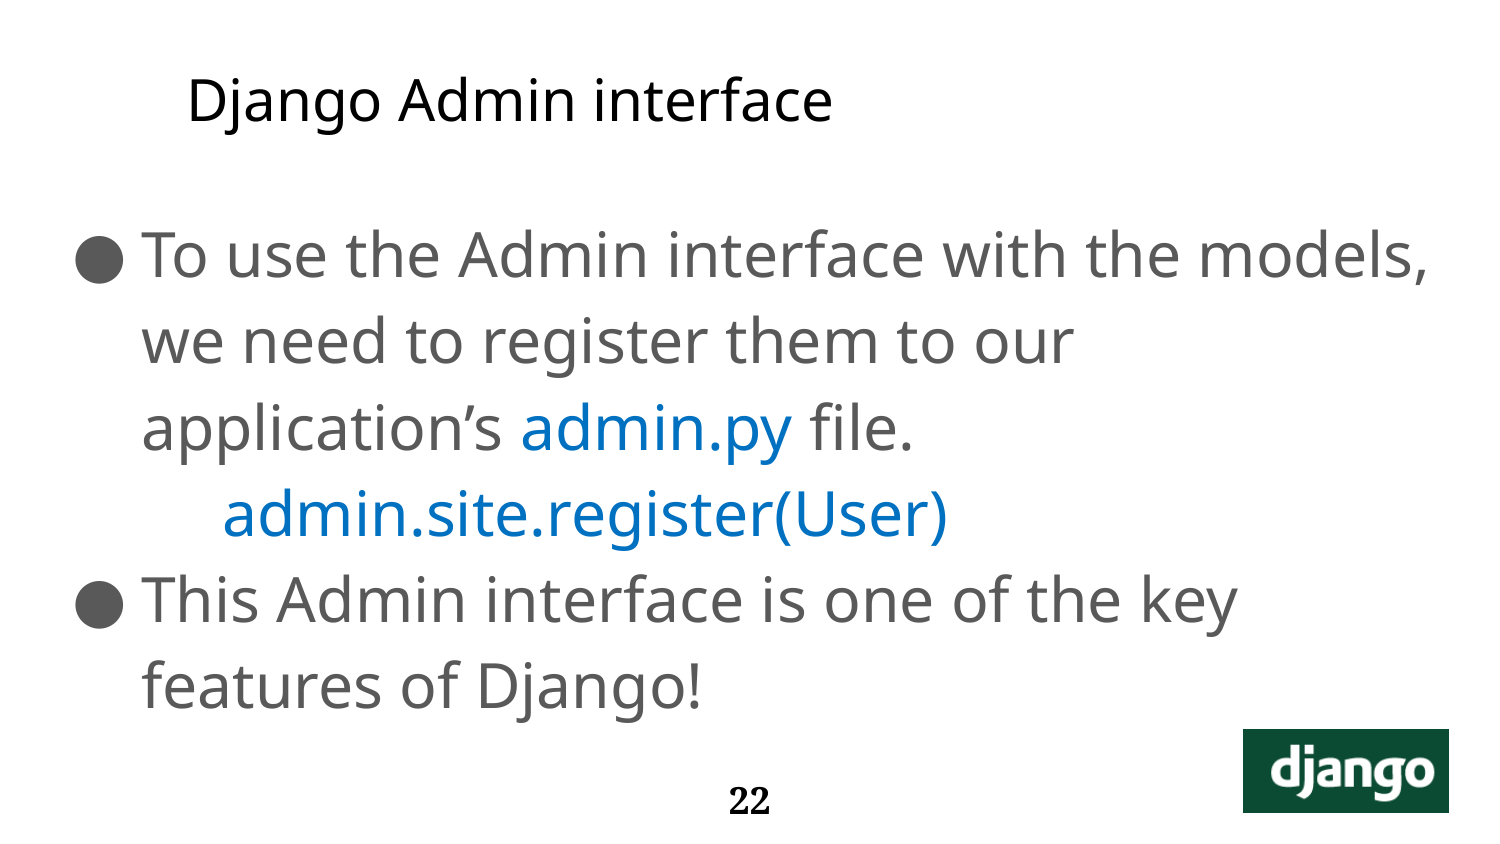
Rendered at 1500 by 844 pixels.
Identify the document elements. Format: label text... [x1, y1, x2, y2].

title Django Admin interface [171, 48, 1449, 143]
picture [1243, 729, 1450, 814]
text_box 22 [575, 756, 925, 835]
list To use the Admin interface with the models, we need to register them to our application’s admin.py file. admin.site.register(User) This Admin interface is one of the key features of Django! [51, 189, 1449, 750]
